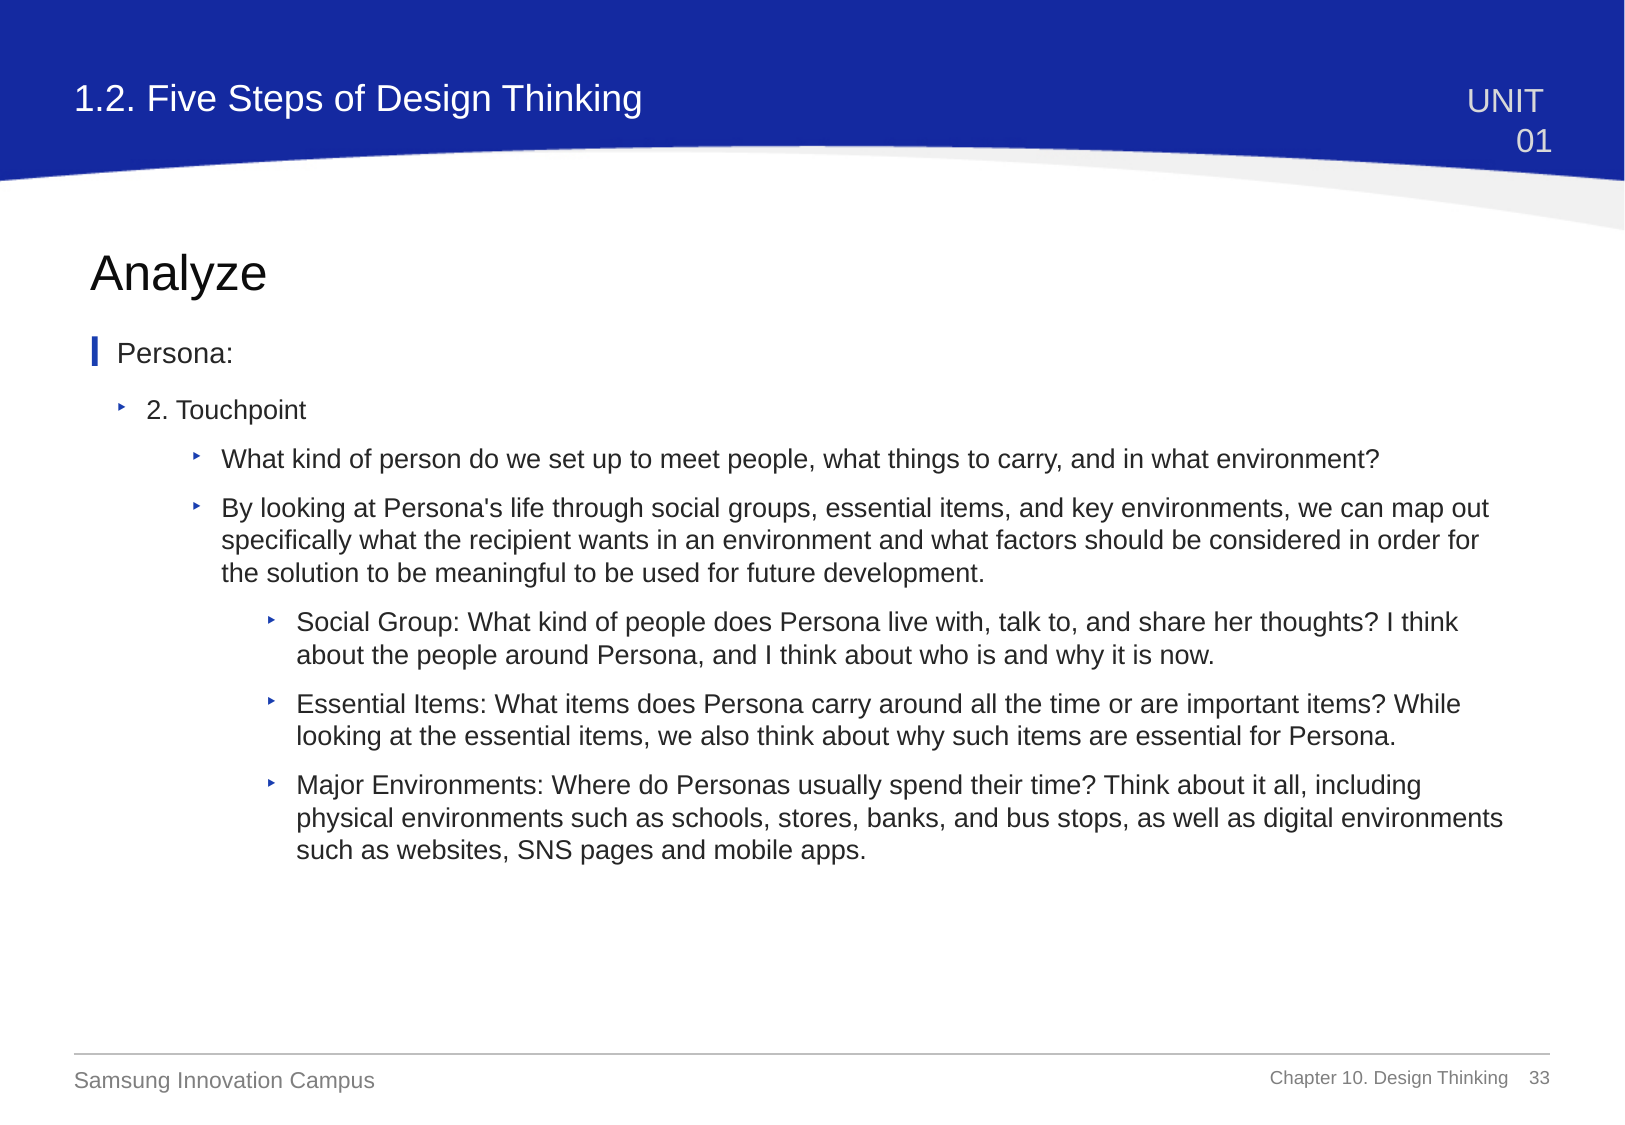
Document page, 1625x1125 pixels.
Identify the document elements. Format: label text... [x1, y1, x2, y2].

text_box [73, 73, 1554, 120]
text_box 2. Touchpoint What kind of person do we set up to meet people, what things to carry, and in what environment? By looking at Persona's life through social groups, essential items, and key environments, we can map out specifically what the recipient wants in an environment and what factors should be considered in order for the solution to be meaningful to be used for future development. Social Group: What kind of people does Persona live with, talk to, and share her thoughts? I think about the people around Persona, and I think about who is and why it is now. Essential Items: What items does Persona carry around all the time or are important items? While looking at the essential items, we also think about why such items are essential for Persona. Major Environments: Where do Personas usually spend their time? Think about it all, including physical environments such as schools, stores, banks, and bus stops, as well as digital environments such as websites, SNS pages and mobile apps. [116, 380, 1533, 877]
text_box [91, 334, 1533, 371]
picture [0, 0, 1625, 1125]
text_box Analyze [89, 240, 1533, 301]
